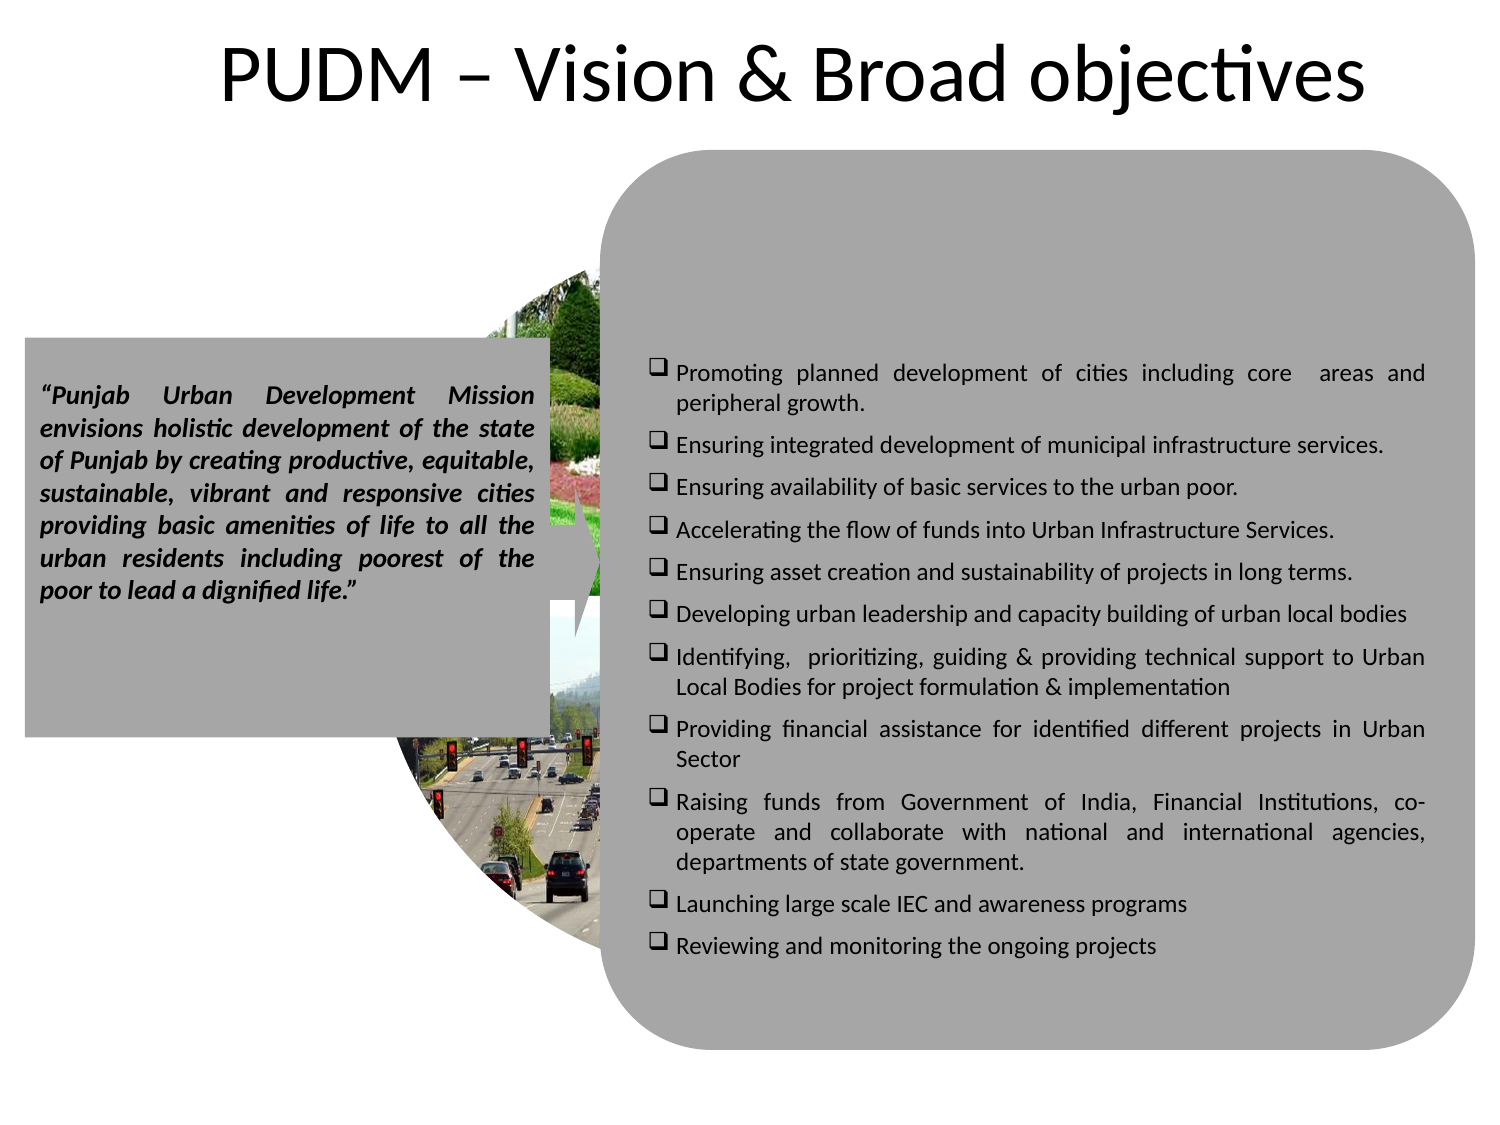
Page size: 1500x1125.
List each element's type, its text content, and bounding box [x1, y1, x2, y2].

text_box “Punjab Urban Development Mission envisions holistic development of the state of Punjab by creating productive, equitable, sustainable, vibrant and responsive cities providing basic amenities of life to all the urban residents including poorest of the poor to lead a dignified life.” [24, 337, 550, 738]
picture [590, 569, 599, 595]
picture [398, 617, 600, 948]
picture [488, 265, 599, 556]
title PUDM – Vision & Broad objectives [150, 0, 1438, 138]
text_box [549, 487, 601, 638]
text_box Promoting planned development of cities including core areas and peripheral growth. Ensuring integrated development of municipal infrastructure services. Ensuring availability of basic services to the urban poor. Accelerating the flow of funds into Urban Infrastructure Services. Ensuring asset creation and sustainability of projects in long terms. Developing urban leadership and capacity building of urban local bodies Identifying, prioritizing, guiding & providing technical support to Urban Local Bodies for project formulation & implementation Providing financial assistance for identified different projects in Urban Sector Raising funds from Government of India, Financial Institutions, co-operate and collaborate with national and international agencies, departments of state government. Launching large scale IEC and awareness programs Reviewing and monitoring the ongoing projects [599, 149, 1476, 1050]
